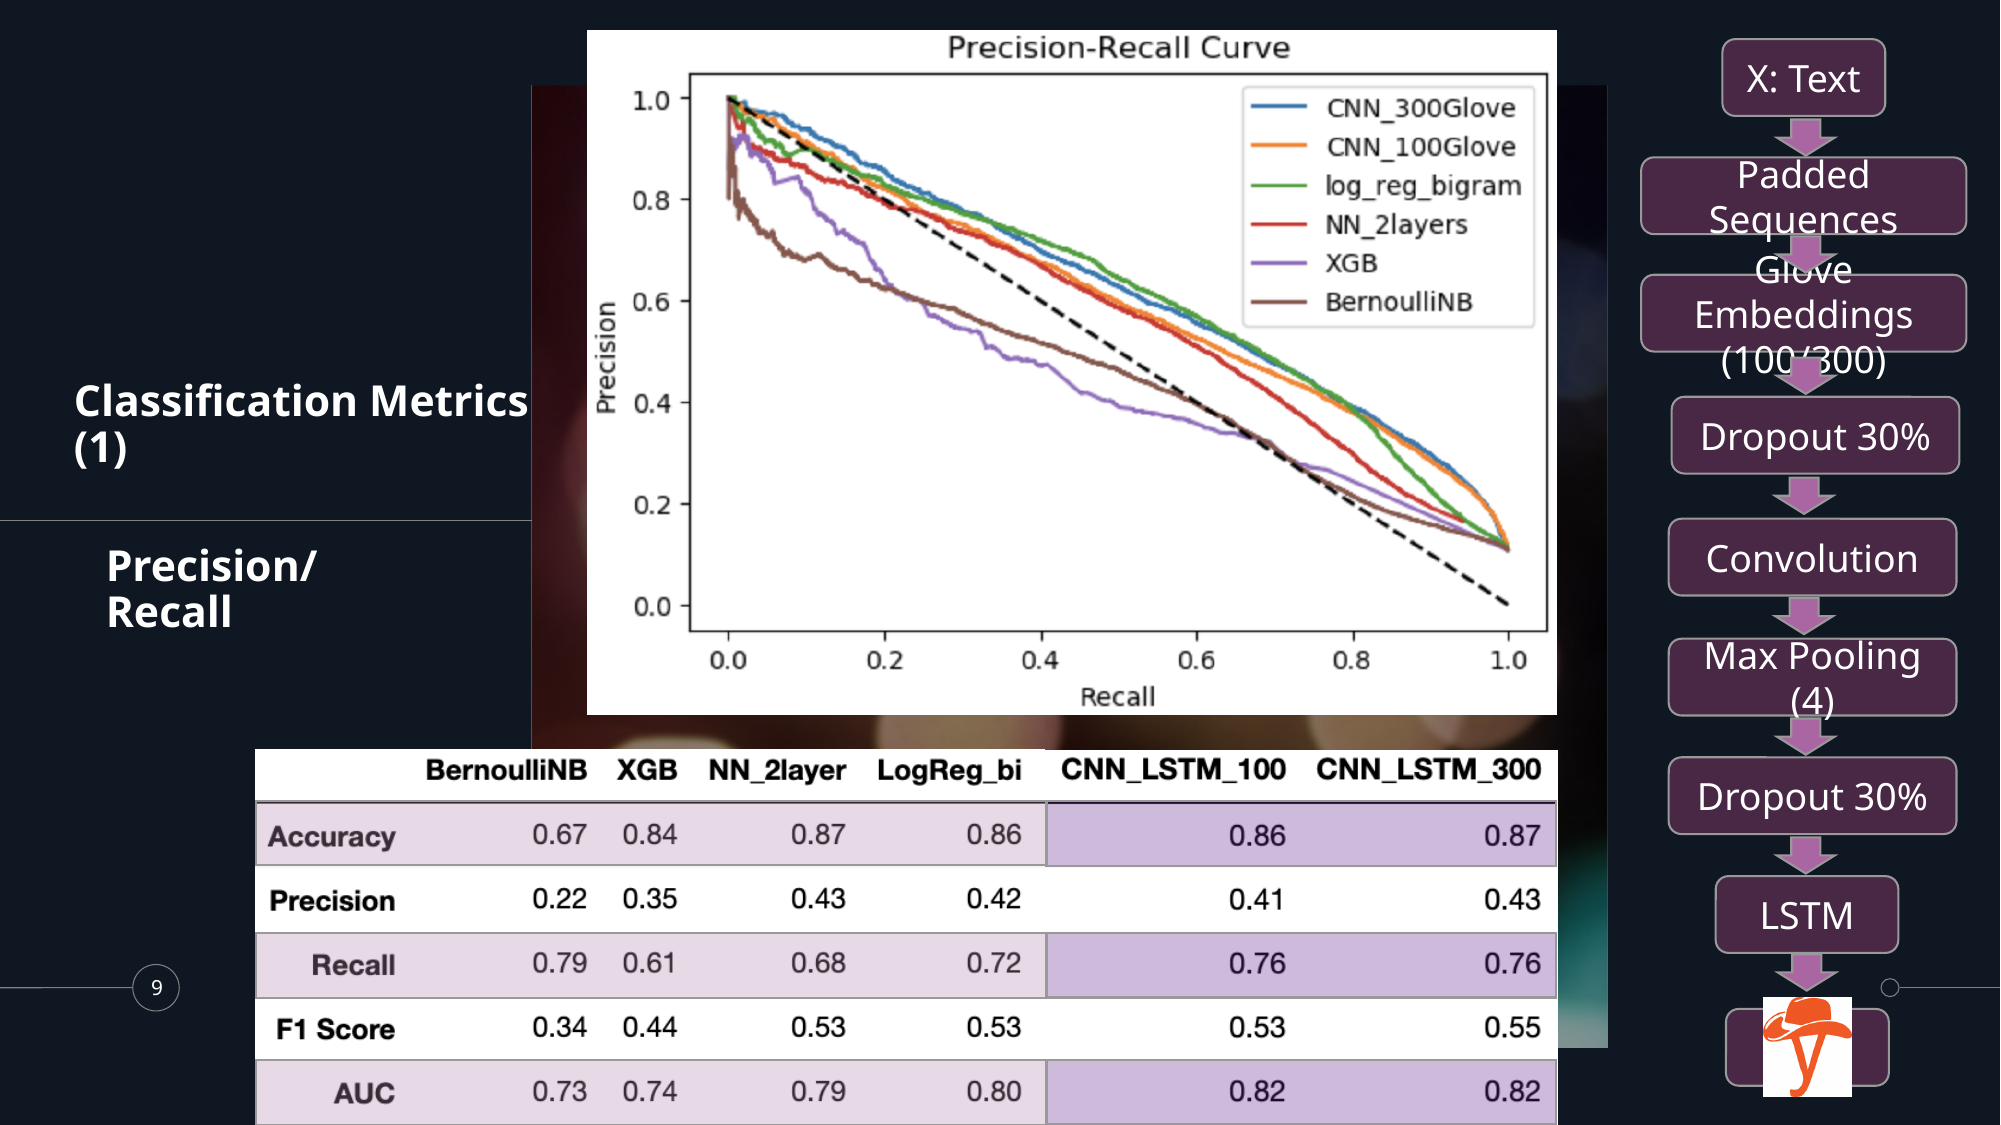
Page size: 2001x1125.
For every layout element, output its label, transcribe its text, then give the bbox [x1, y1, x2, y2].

text_box [1724, 1007, 1763, 1087]
text_box Max Pooling (4) [1667, 637, 1958, 717]
text_box [1771, 476, 1837, 516]
picture [1763, 997, 1852, 1097]
text_box [1773, 717, 1839, 756]
text_box [1852, 1007, 1890, 1087]
text_box Convolution [1667, 517, 1958, 597]
text_box [1773, 118, 1839, 157]
text_box Dropout 30% [1670, 395, 1961, 475]
text_box [1773, 235, 1839, 274]
slide_number 9 [127, 964, 186, 1014]
text_box Precision/Recall [105, 543, 335, 637]
text_box [1773, 836, 1839, 875]
text_box [1771, 596, 1837, 636]
text_box Glove Embeddings (100/300) [1640, 273, 1968, 353]
text_box Padded Sequences [1640, 156, 1968, 236]
text_box LSTM [1714, 875, 1900, 954]
text_box Dropout 30% [1667, 756, 1958, 836]
text_box [1773, 356, 1839, 396]
text_box X: Text [1721, 38, 1887, 117]
picture [255, 27, 1607, 1125]
title Classification Metrics (1) [73, 378, 531, 472]
text_box [1774, 953, 1840, 992]
